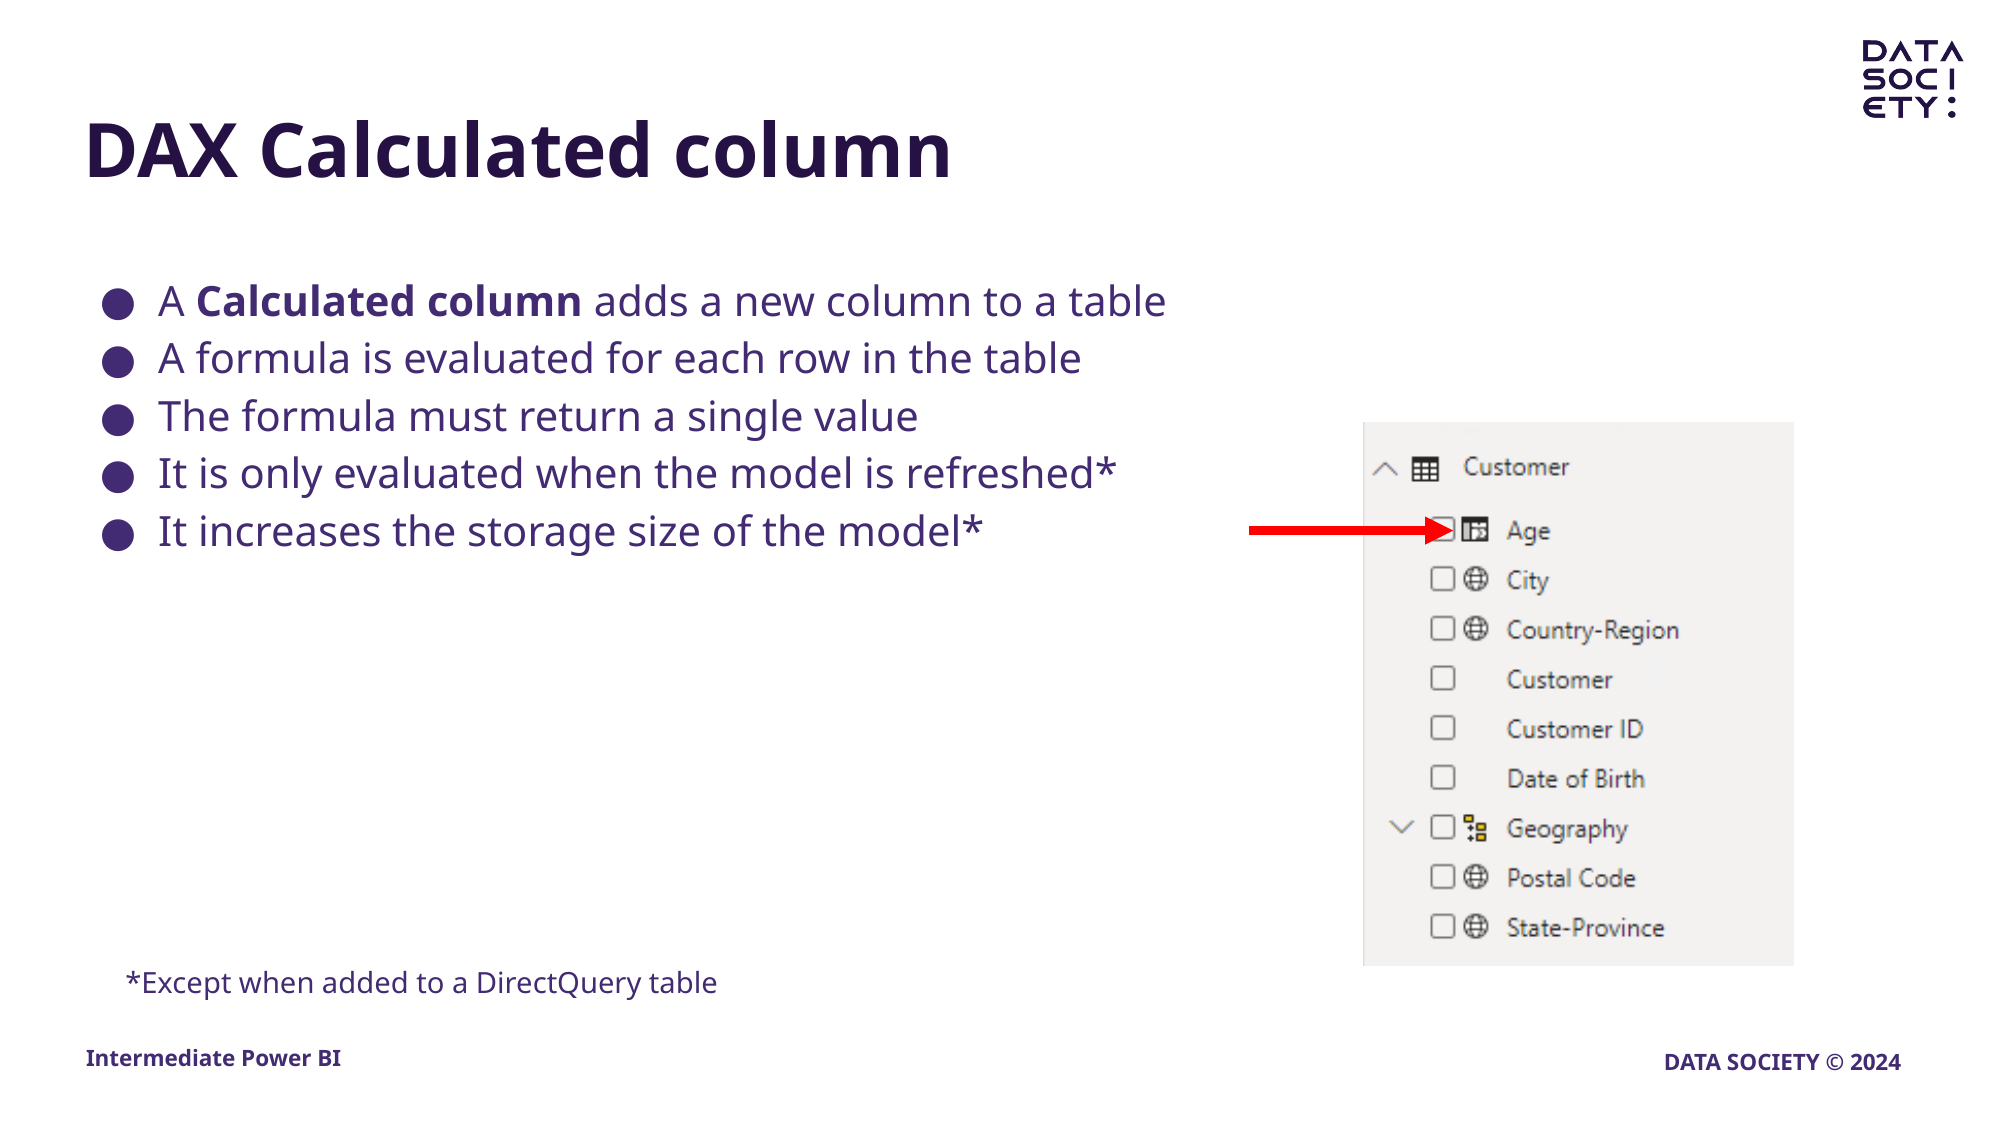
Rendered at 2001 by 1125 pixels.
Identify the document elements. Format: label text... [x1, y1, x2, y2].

text_box *Except when added to a DirectQuery table [93, 951, 936, 1007]
list A Calculated column adds a new column to a table A formula is evaluated for each row in the table The formula must return a single value It is only evaluated when the model is refreshed* It increases the storage size of the model* [68, 252, 1932, 597]
picture [1863, 40, 1964, 118]
picture [1362, 422, 1795, 966]
title DAX Calculated column [68, 87, 1932, 213]
